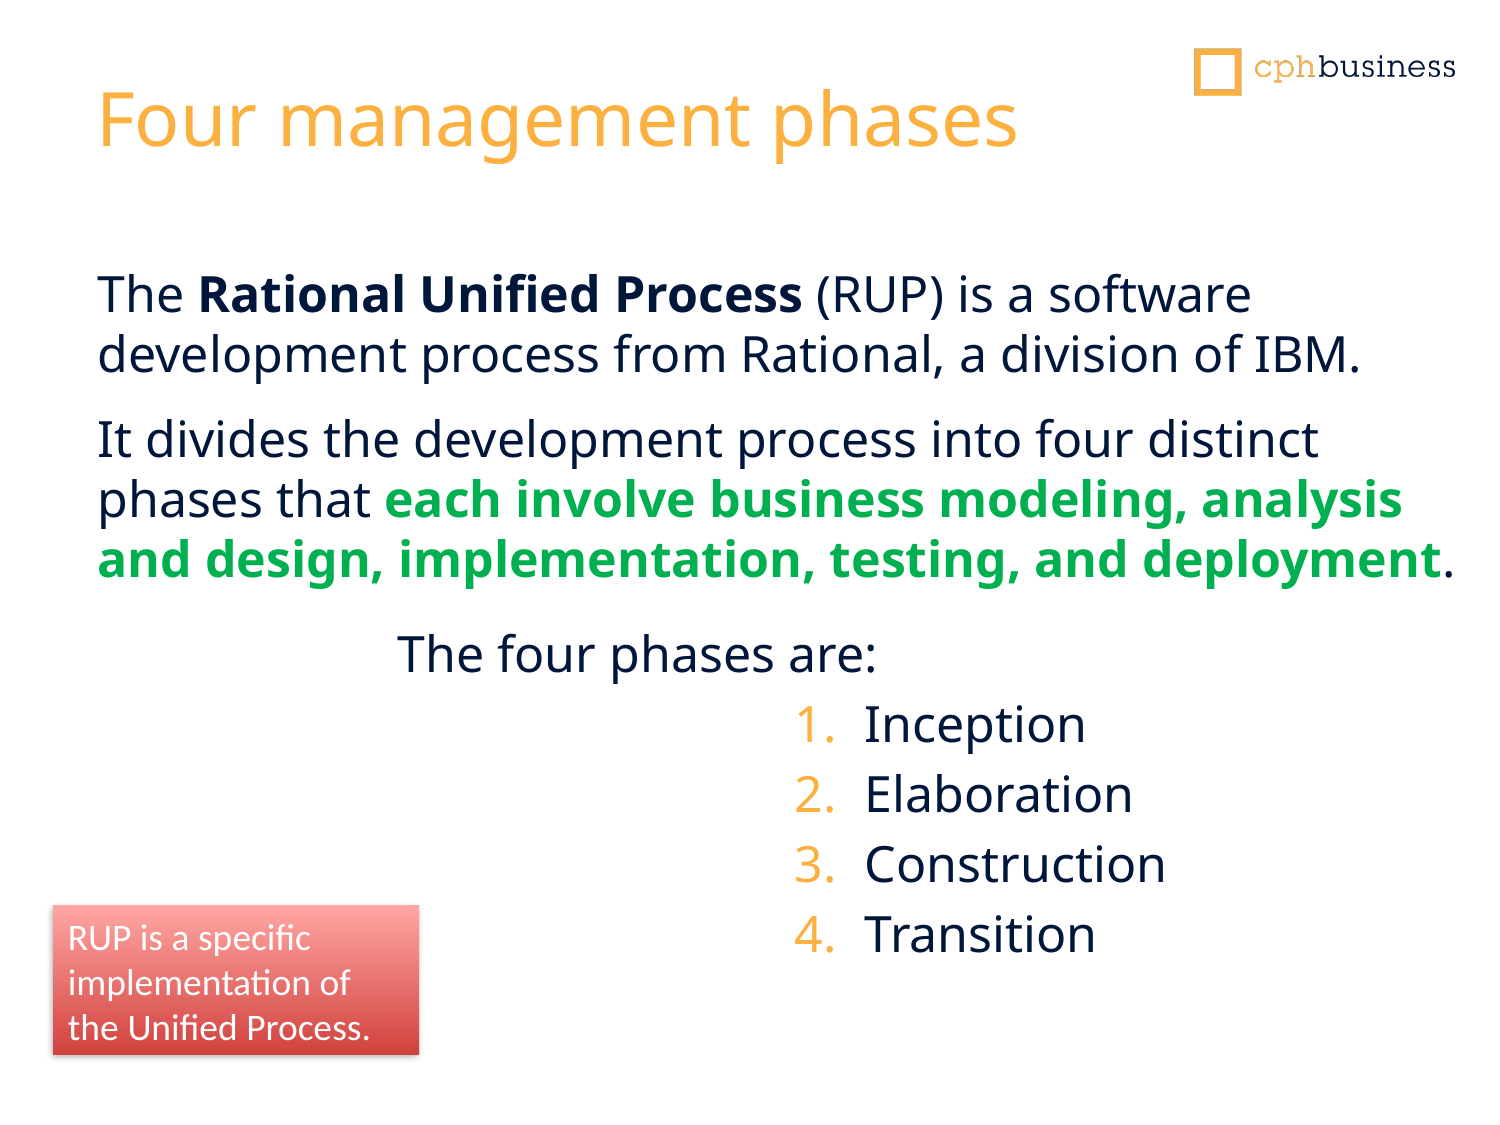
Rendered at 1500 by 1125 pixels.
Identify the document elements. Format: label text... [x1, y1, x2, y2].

list The Rational Unified Process (RUP) is a software development process from Rational, a division of IBM. It divides the development process into four distinct phases that each involve business modeling, analysis and design, implementation, testing, and deployment. The four phases are: Inception Elaboration Construction Transition [83, 255, 1471, 1014]
text_box RUP is a specific implementation of the Unified Process. [53, 905, 420, 1055]
picture [1147, 1, 1500, 143]
list Four management phases [82, 64, 1409, 253]
